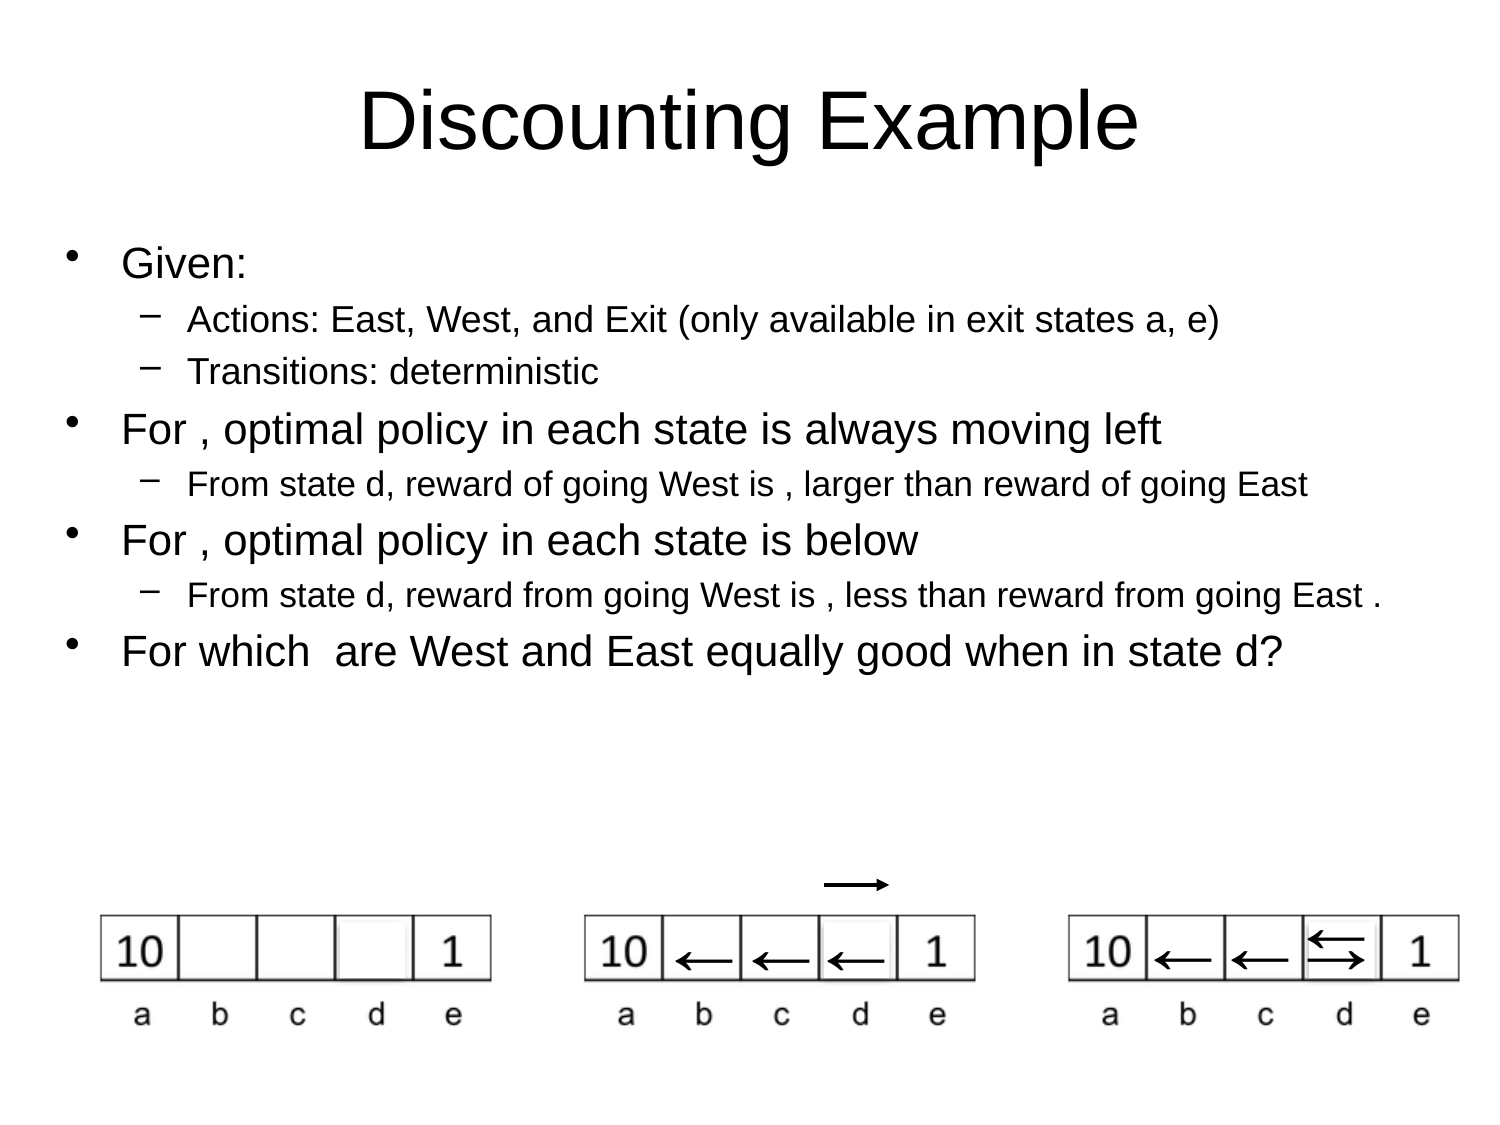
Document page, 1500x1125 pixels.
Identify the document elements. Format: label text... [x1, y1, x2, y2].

title Discounting Example [74, 44, 1426, 188]
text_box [560, 893, 1004, 1038]
picture [1045, 893, 1488, 1038]
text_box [76, 893, 520, 1038]
